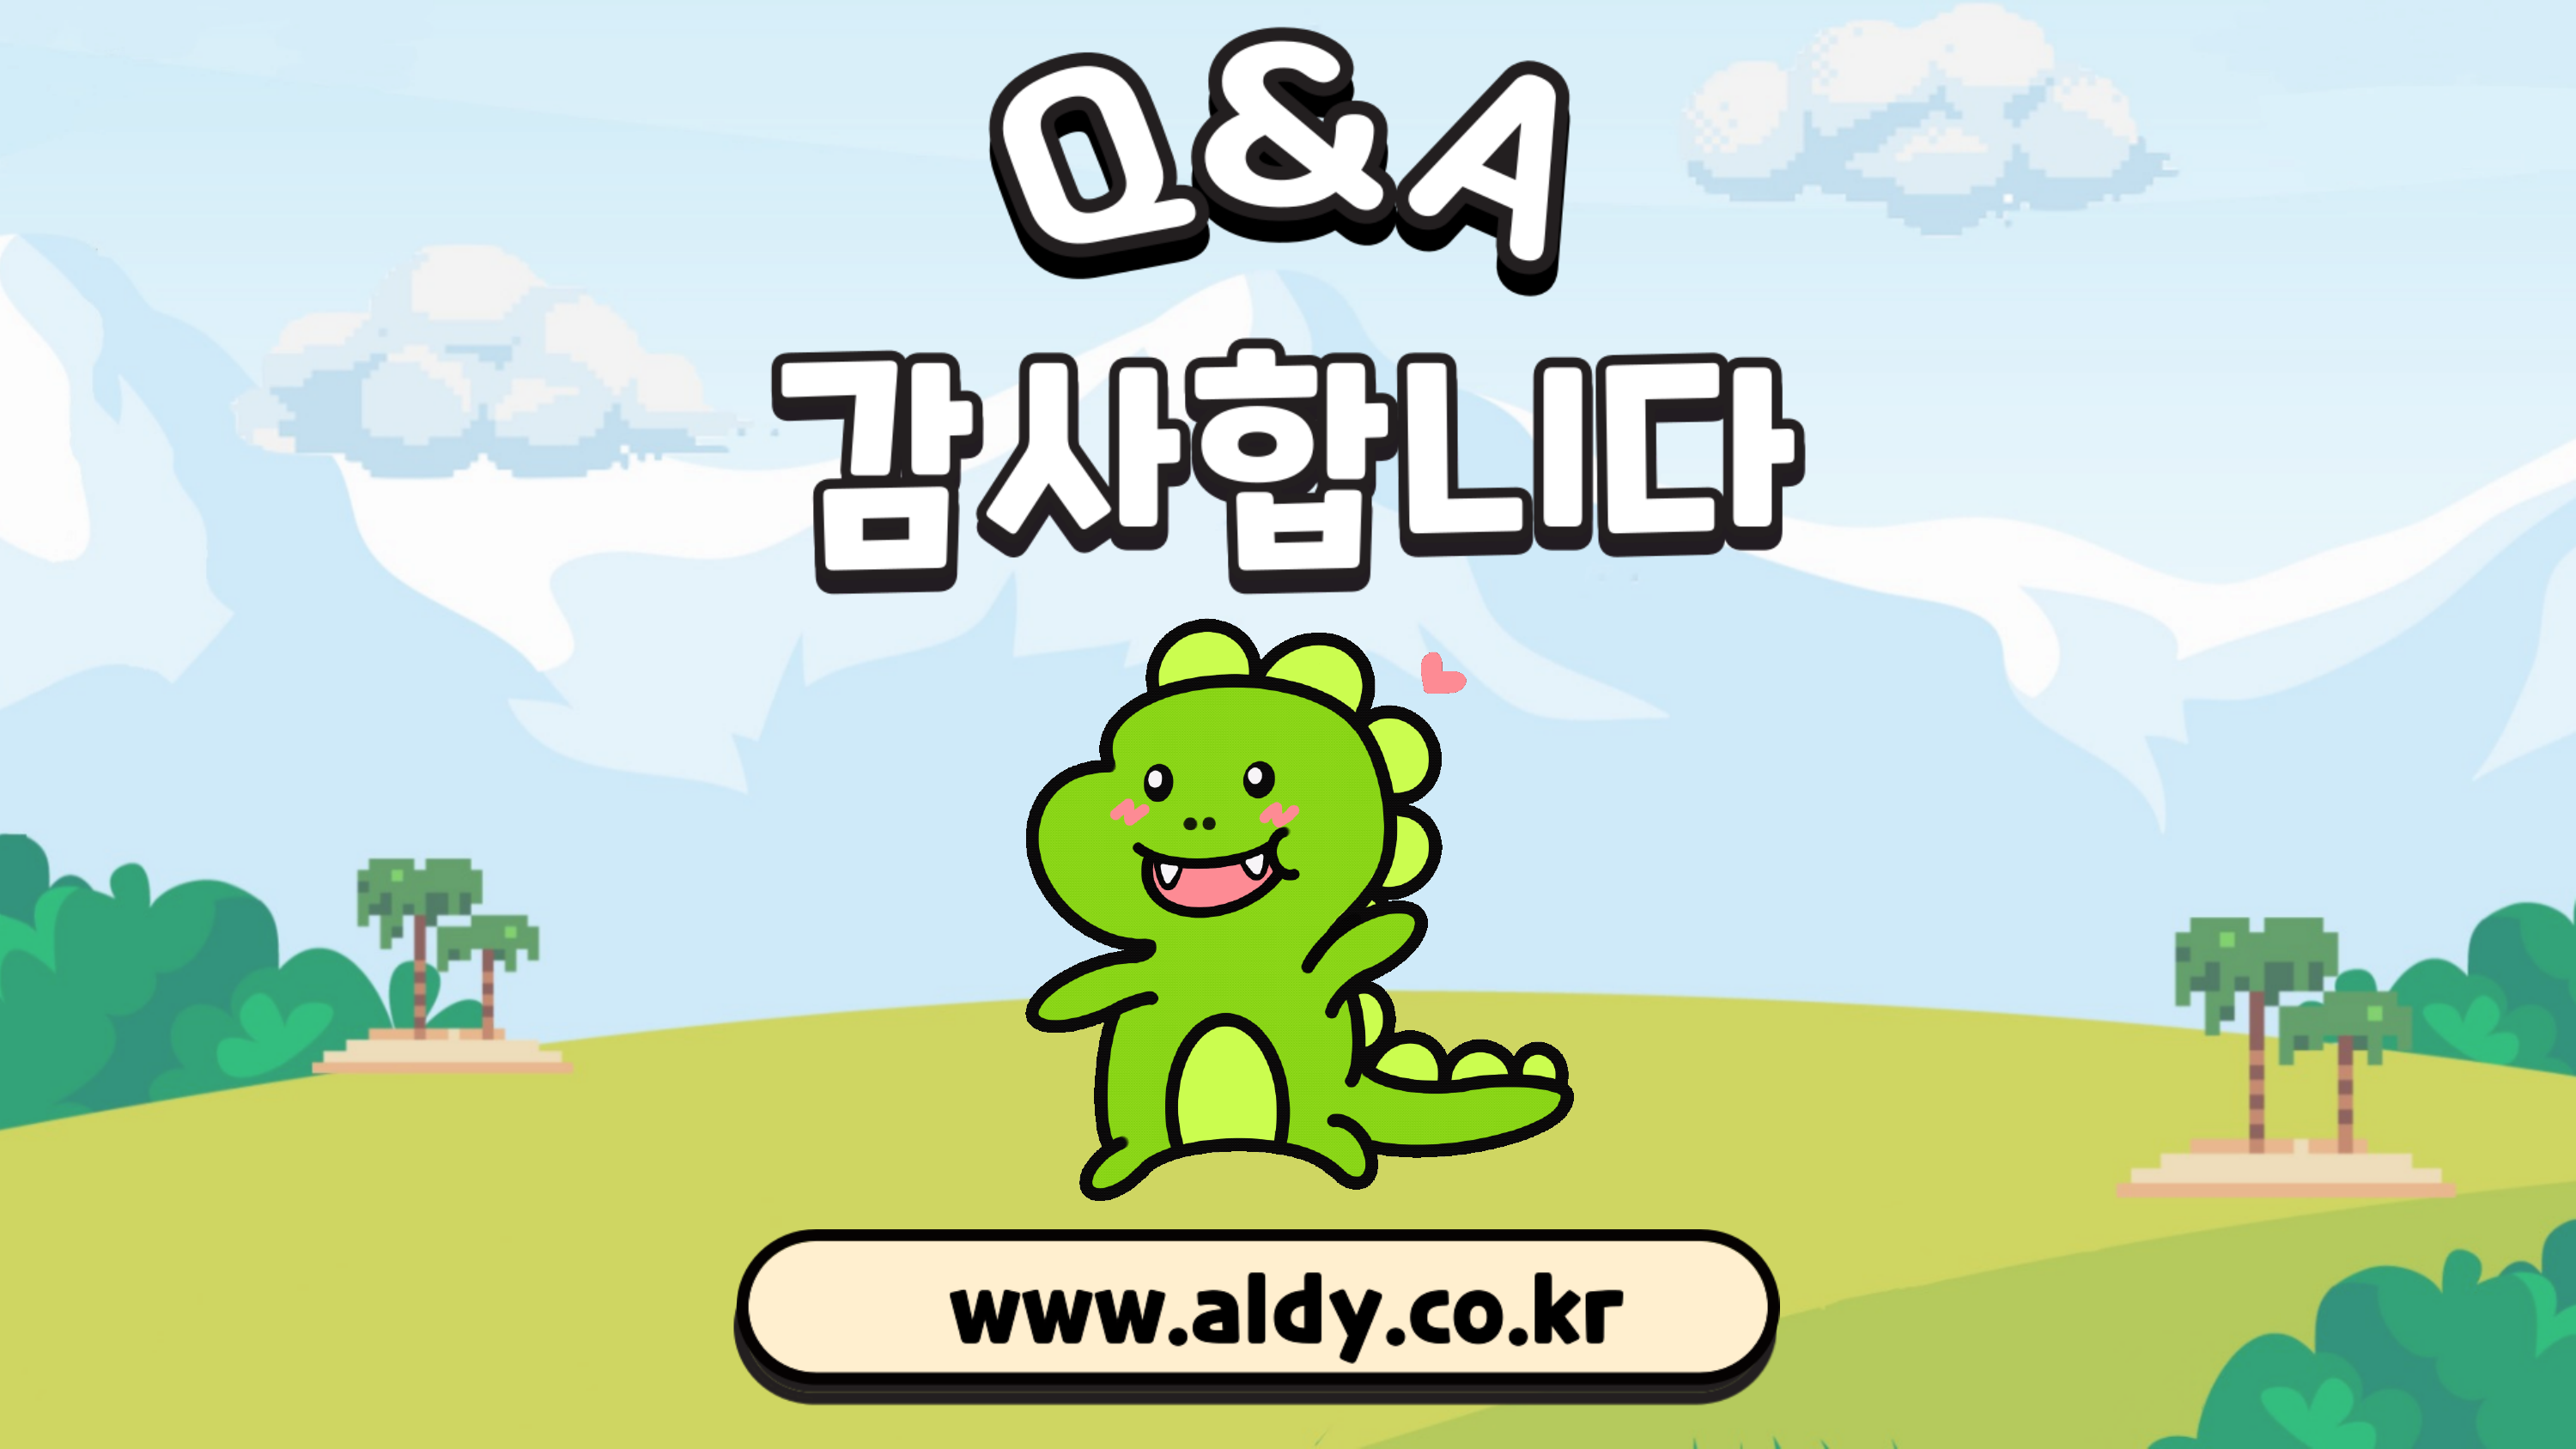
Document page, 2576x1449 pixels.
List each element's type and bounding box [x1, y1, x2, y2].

text_box [1742, 1229, 1781, 1385]
picture [514, 0, 2069, 1449]
text_box [1609, 0, 2576, 1449]
text_box [737, 1229, 890, 1385]
text_box [0, 0, 967, 1449]
